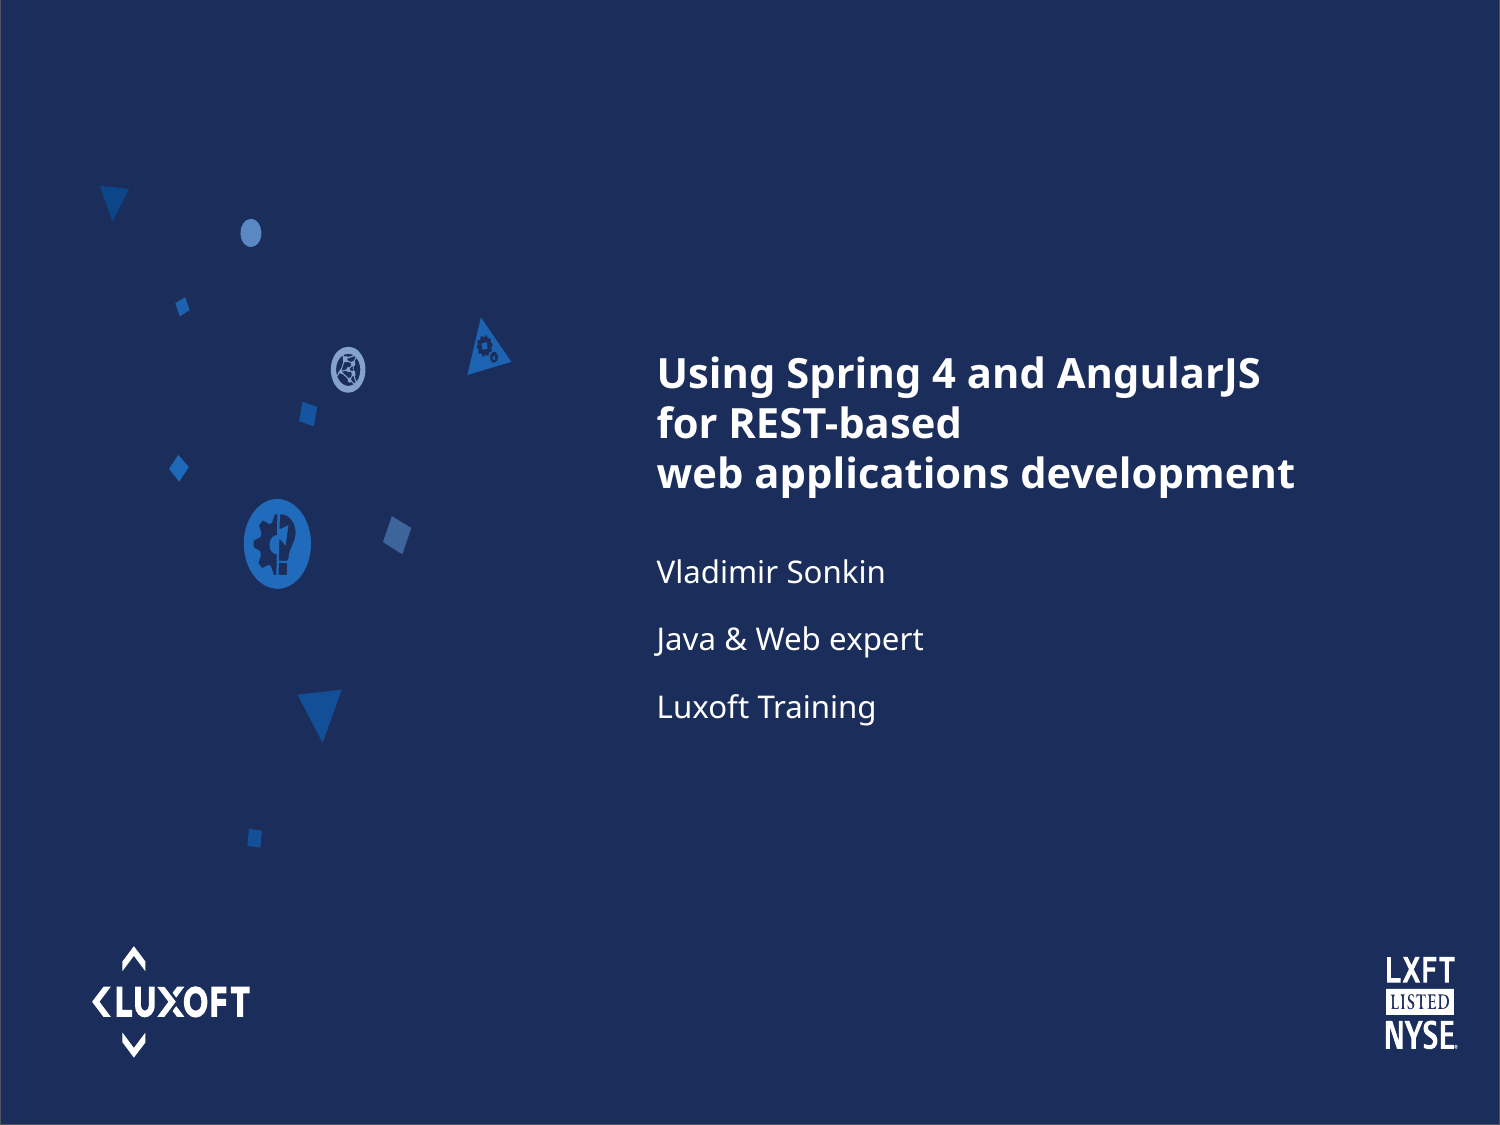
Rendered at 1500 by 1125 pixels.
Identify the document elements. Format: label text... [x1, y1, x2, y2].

list Vladimir Sonkin Java & Web expert Luxoft Training [645, 535, 1458, 848]
title Using Spring 4 and AngularJS for REST-based web applications development [645, 327, 1458, 517]
